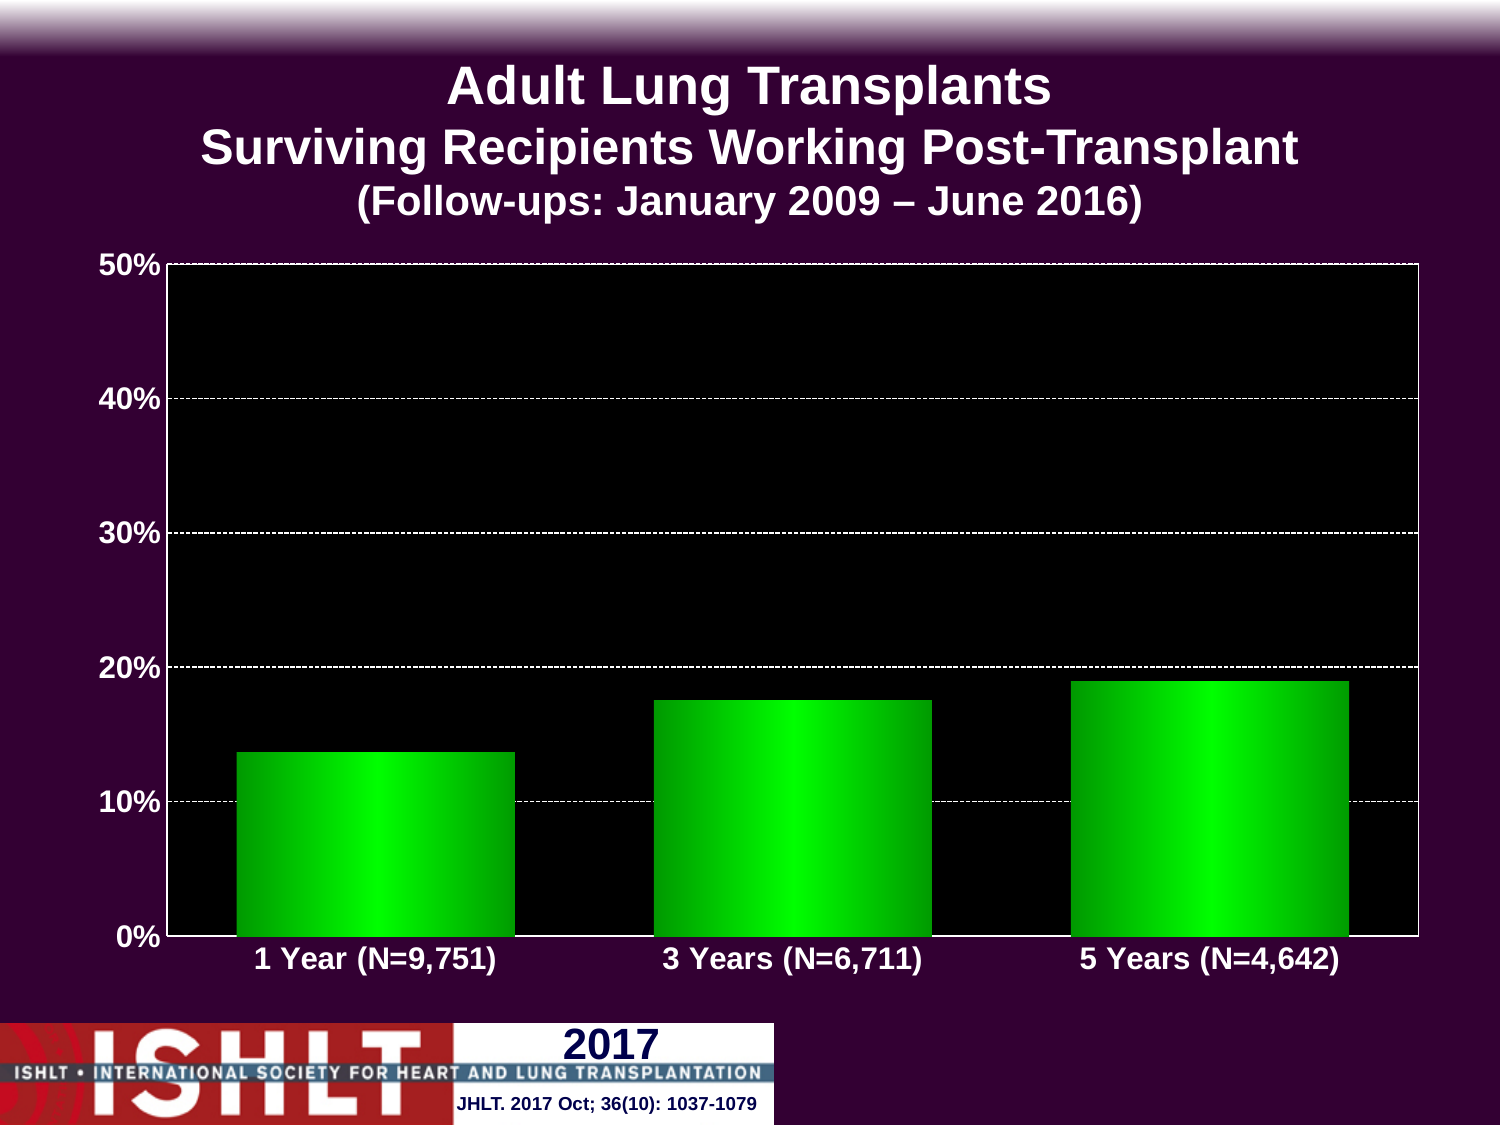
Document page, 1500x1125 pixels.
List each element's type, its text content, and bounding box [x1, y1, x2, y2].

text_box Adult Lung Transplants Surviving Recipients Working Post-Transplant [0, 24, 1500, 250]
chart [70, 231, 1447, 992]
text_box (Follow-ups: January 2009 – June 2016) [281, 166, 1219, 230]
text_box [0, 1007, 774, 1125]
